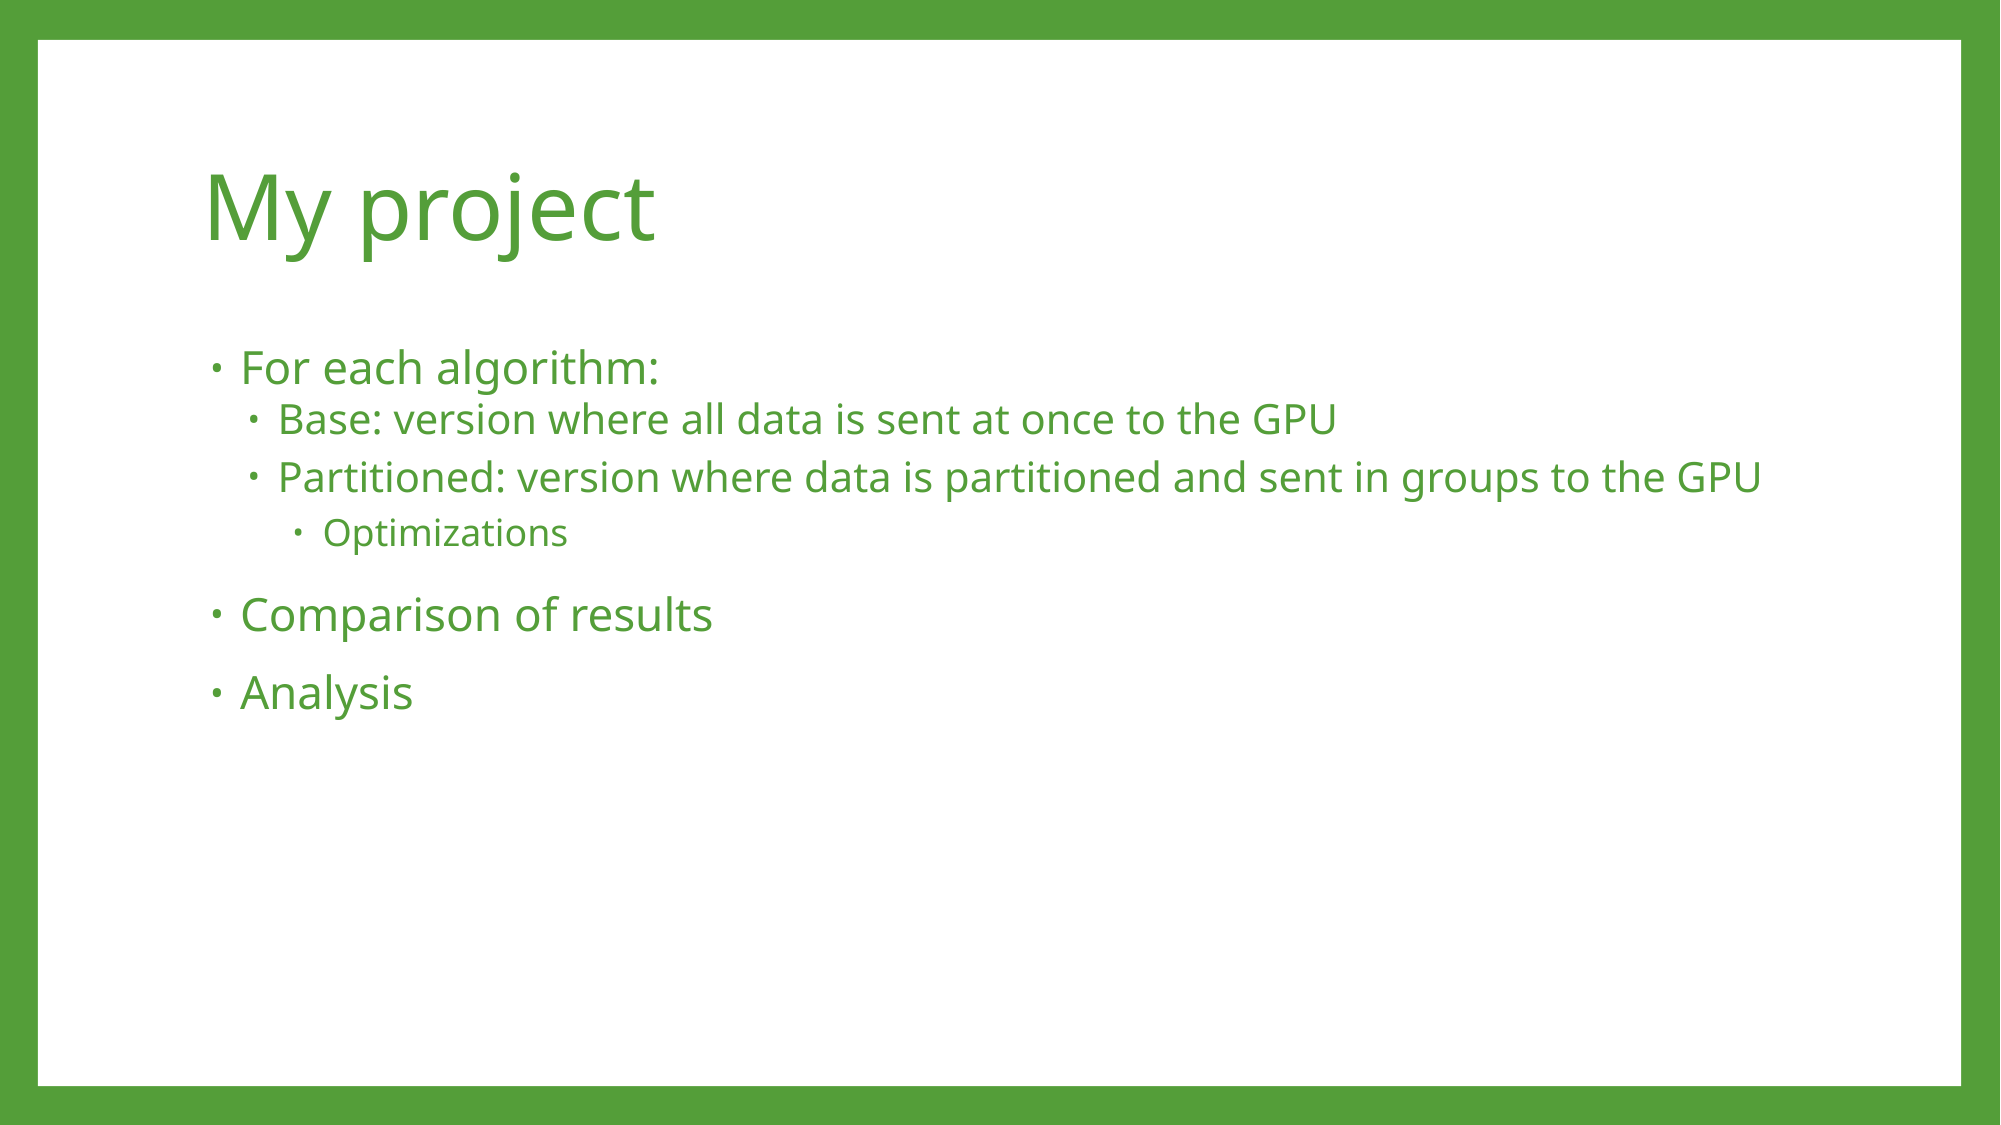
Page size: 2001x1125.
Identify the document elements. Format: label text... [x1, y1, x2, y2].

list For each algorithm: Base: version where all data is sent at once to the GPU Partitioned: version where data is partitioned and sent in groups to the GPU Optimizations Comparison of results Analysis [187, 337, 1808, 1000]
title My project [187, 99, 1808, 323]
